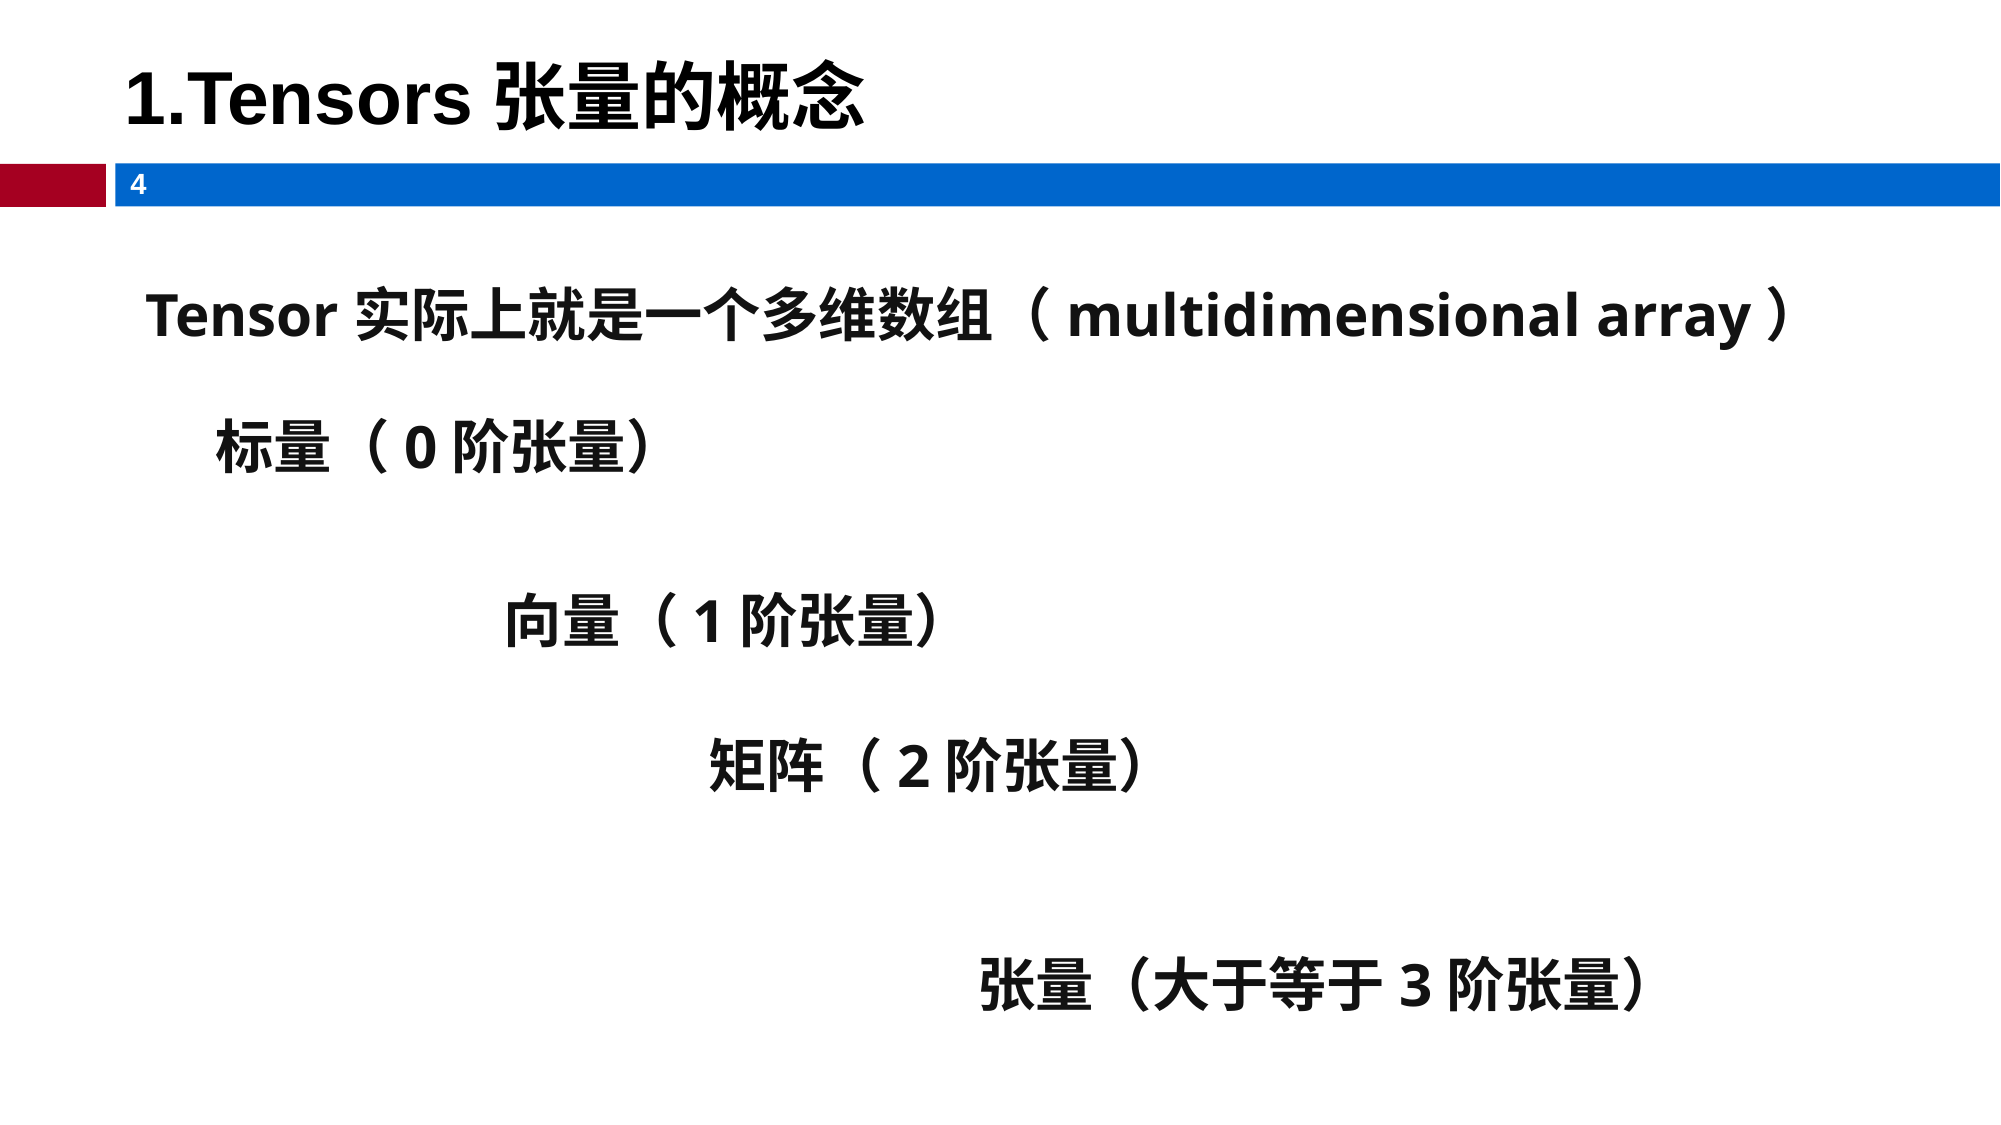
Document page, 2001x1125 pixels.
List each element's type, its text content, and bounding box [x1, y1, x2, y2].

title 1.Tensors张量的概念 [109, 38, 2000, 150]
text_box 向量（1阶张量） [489, 576, 988, 662]
text_box Tensor实际上就是一个多维数组（multidimensional array） [130, 271, 1883, 356]
text_box 张量（大于等于3阶张量） [962, 941, 1695, 1026]
text_box 矩阵（2阶张量） [693, 721, 1193, 807]
text_box 标量（0阶张量） [200, 402, 700, 488]
